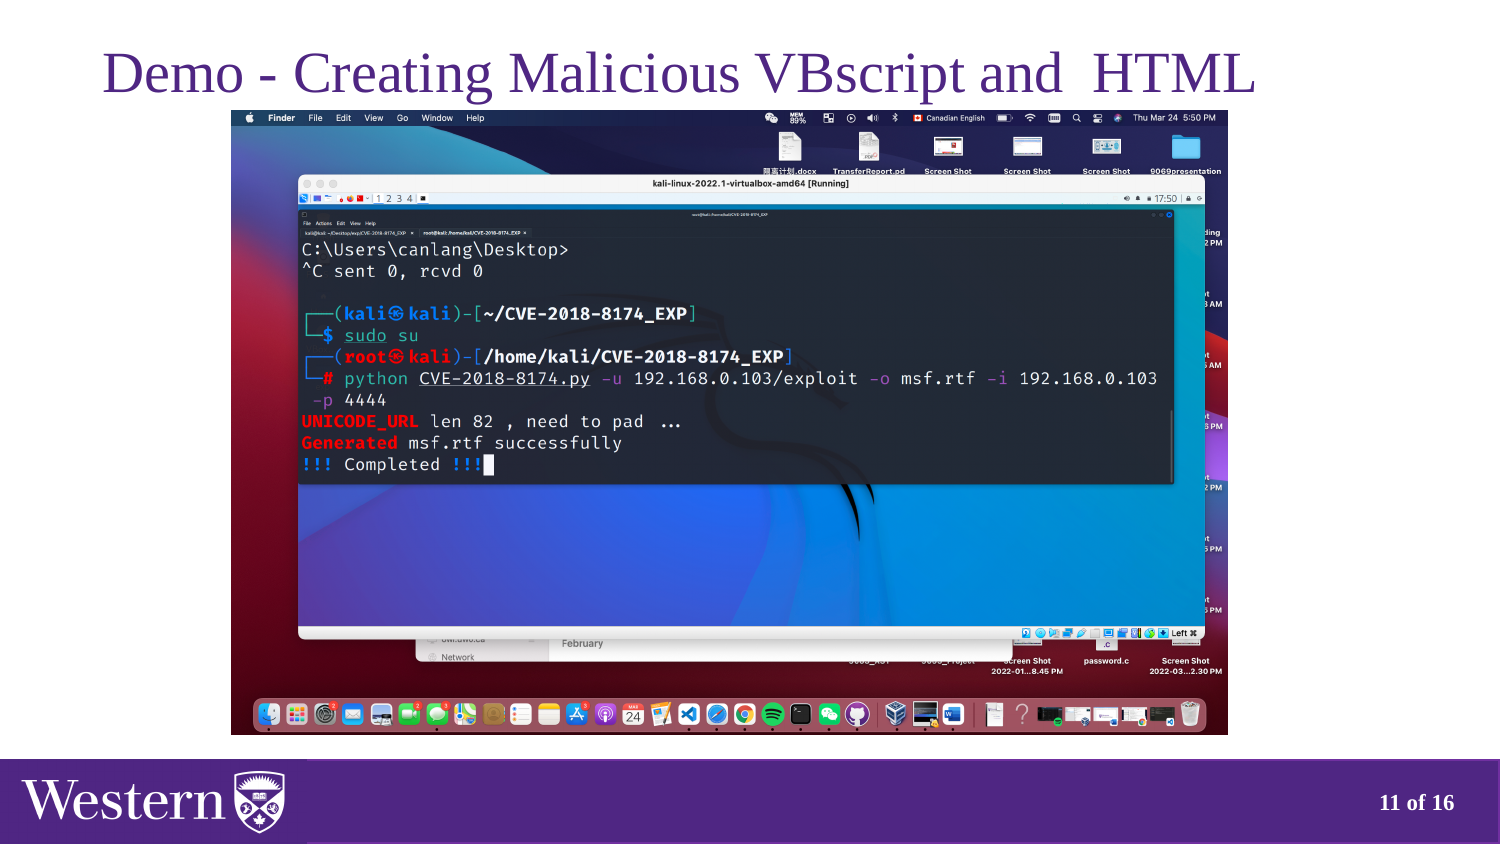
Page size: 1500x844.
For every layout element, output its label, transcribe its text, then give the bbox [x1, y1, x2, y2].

title Demo - Creating Malicious VBscript and HTML [91, 0, 1500, 111]
text_box [308, 759, 1500, 844]
slide_number 11 of 16 [1163, 779, 1500, 824]
picture [231, 110, 1228, 735]
picture [0, 759, 308, 844]
